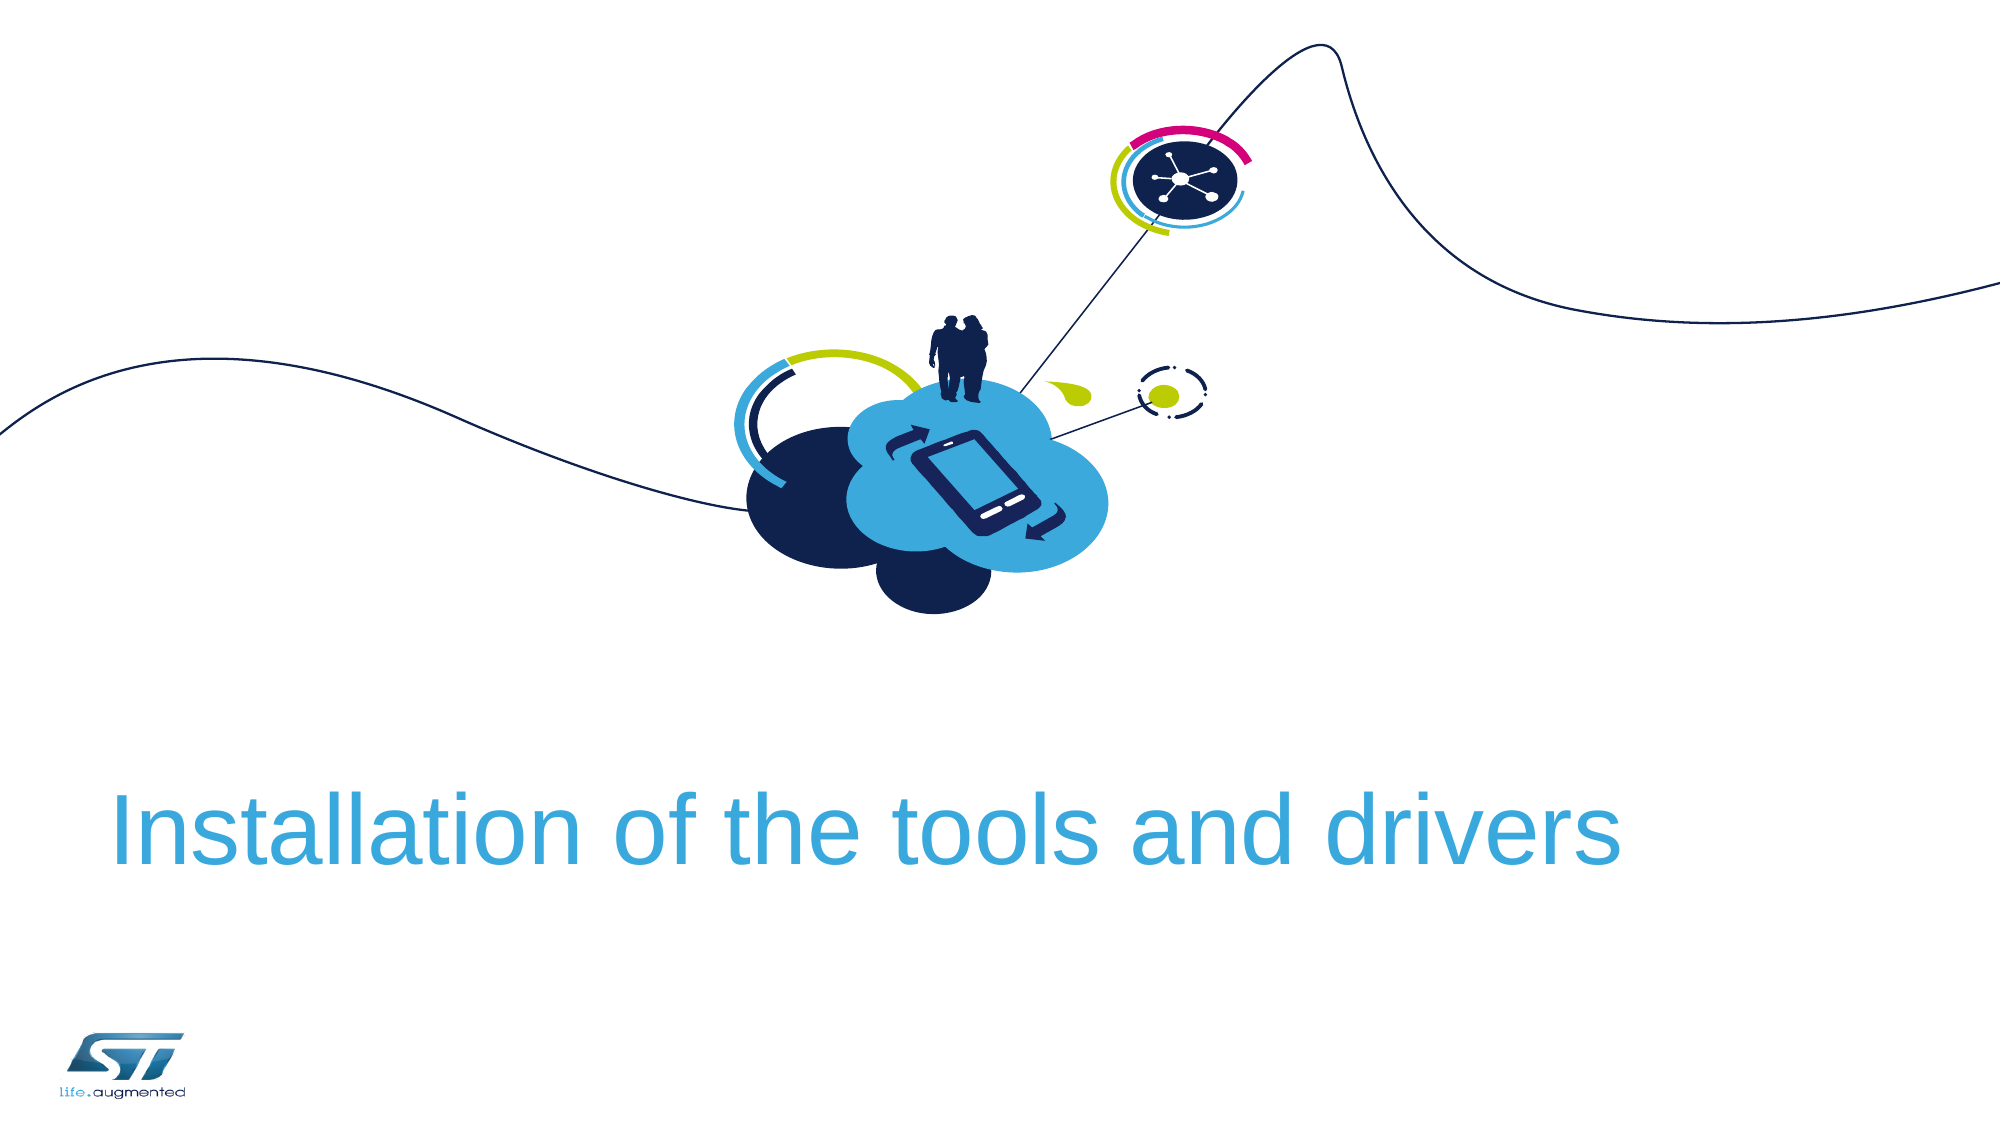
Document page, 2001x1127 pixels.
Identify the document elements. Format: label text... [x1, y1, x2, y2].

picture [49, 1023, 196, 1105]
text_box Installation of the tools and drivers [106, 764, 1630, 885]
